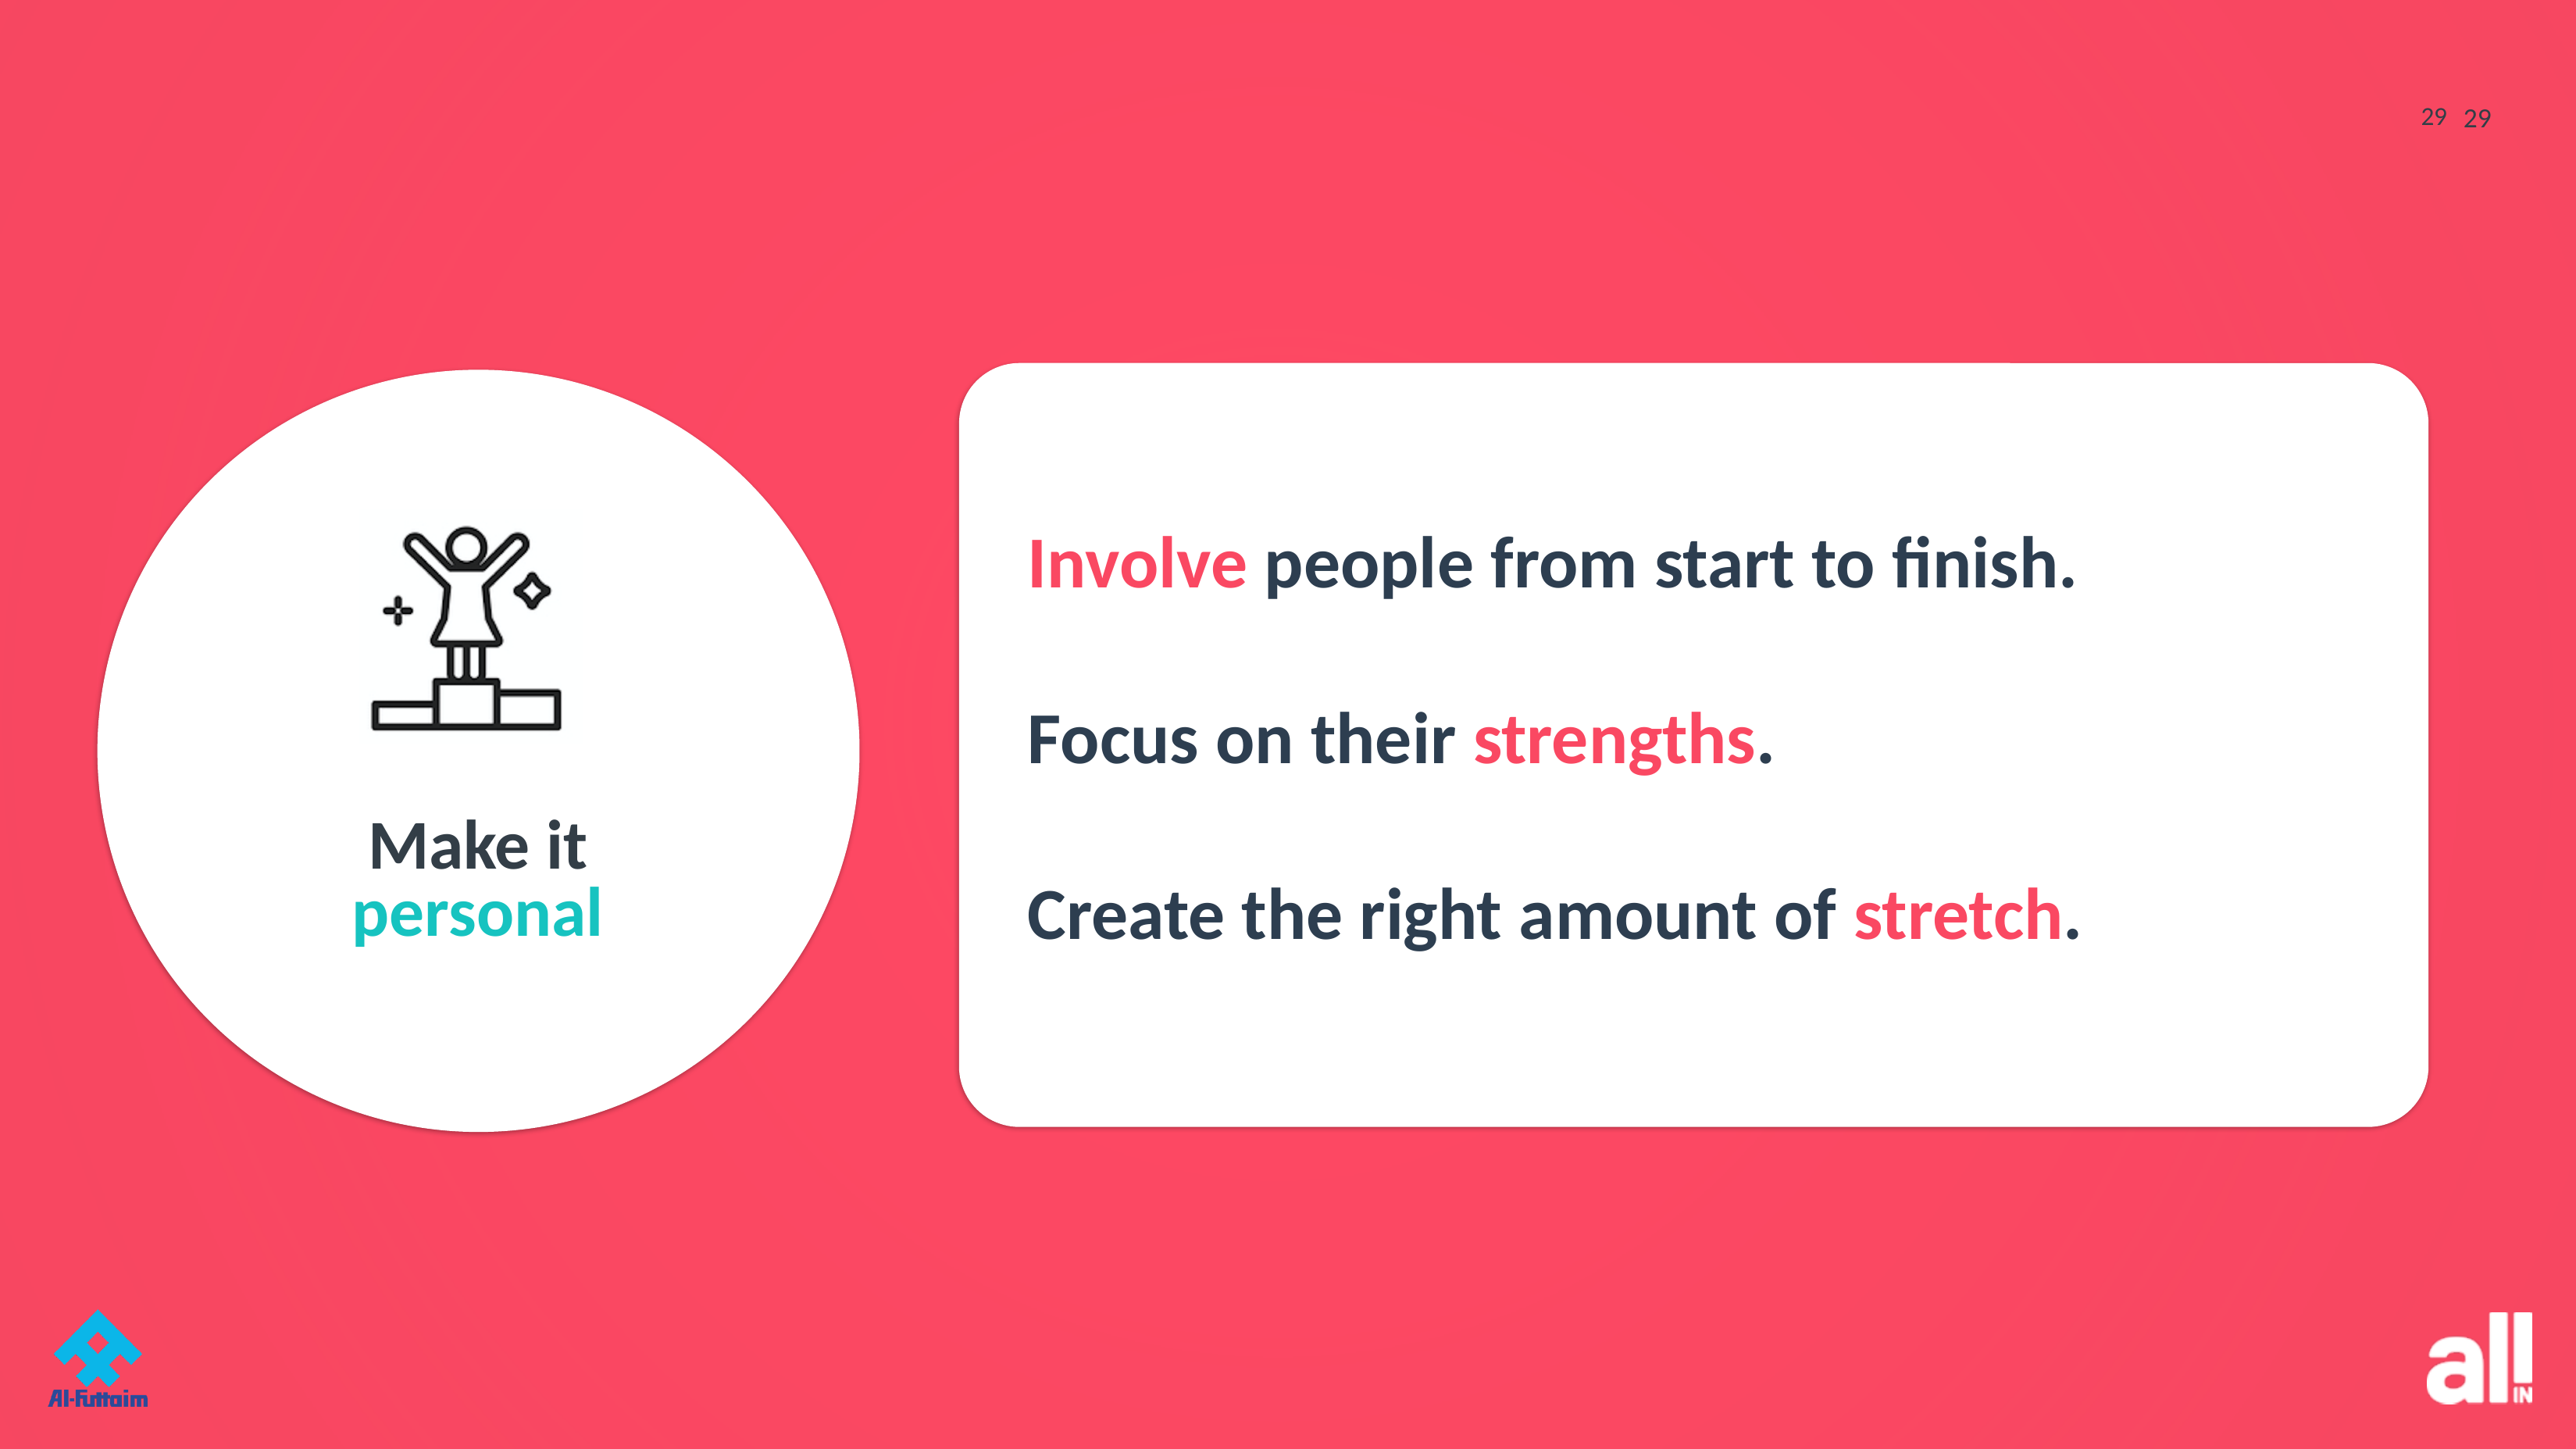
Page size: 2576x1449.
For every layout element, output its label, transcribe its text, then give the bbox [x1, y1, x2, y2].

picture [0, 0, 2576, 1449]
text_box [958, 362, 2429, 1127]
text_box Make it personal [162, 808, 793, 955]
text_box 29 [2374, 99, 2492, 134]
text_box v [96, 369, 861, 1133]
text_box Involve people from start to finish. Focus on their strengths. Create the right amount of stretch. [1015, 509, 2382, 1038]
